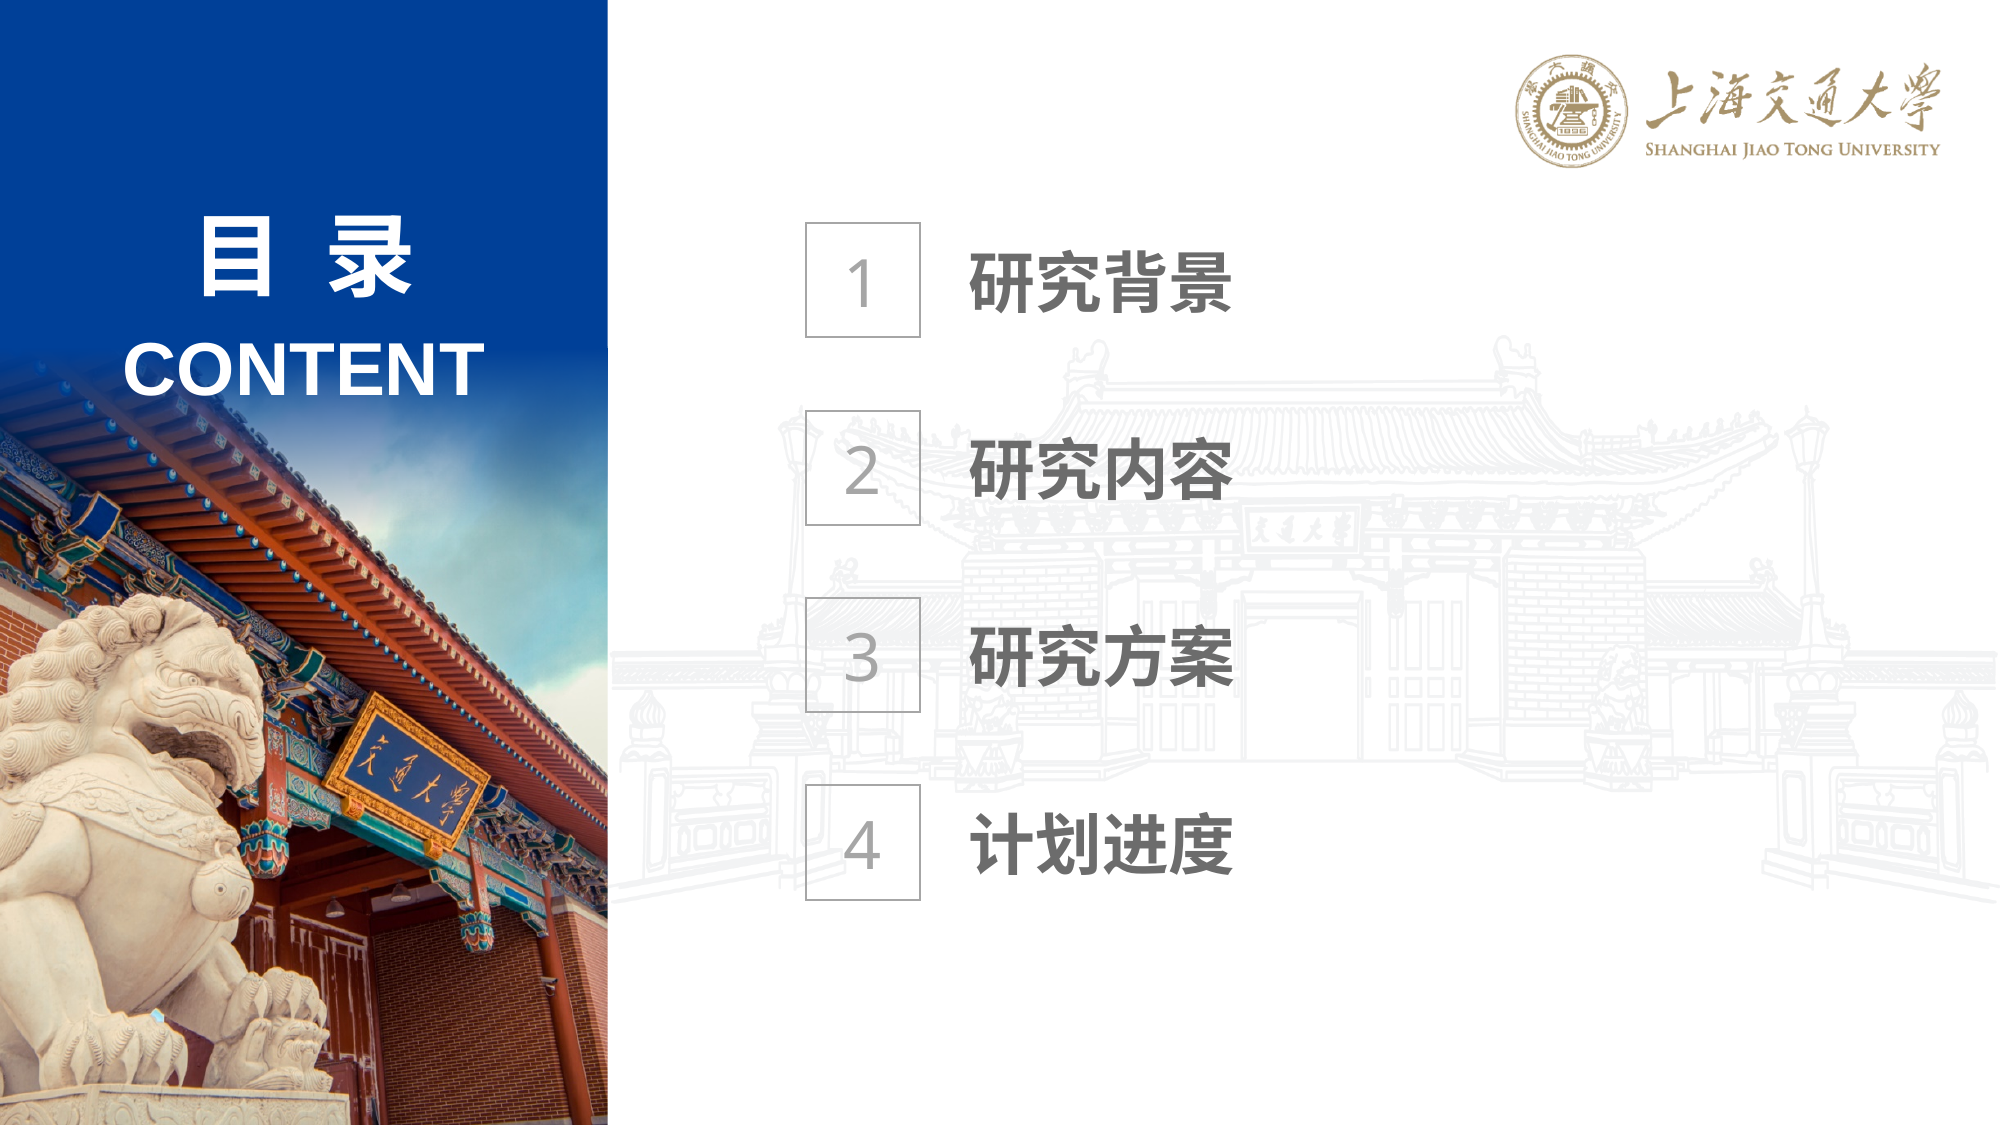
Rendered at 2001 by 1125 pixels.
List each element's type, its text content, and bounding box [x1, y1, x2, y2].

text_box 研究内容 [953, 410, 1861, 526]
text_box 2 [805, 410, 921, 526]
picture [0, 462, 608, 1125]
text_box 研究方案 [953, 597, 1861, 713]
text_box 4 [805, 784, 921, 901]
text_box 3 [805, 597, 921, 713]
text_box 计划进度 [953, 784, 1861, 901]
text_box 研究背景 [953, 222, 1861, 338]
text_box 1 [805, 222, 921, 338]
